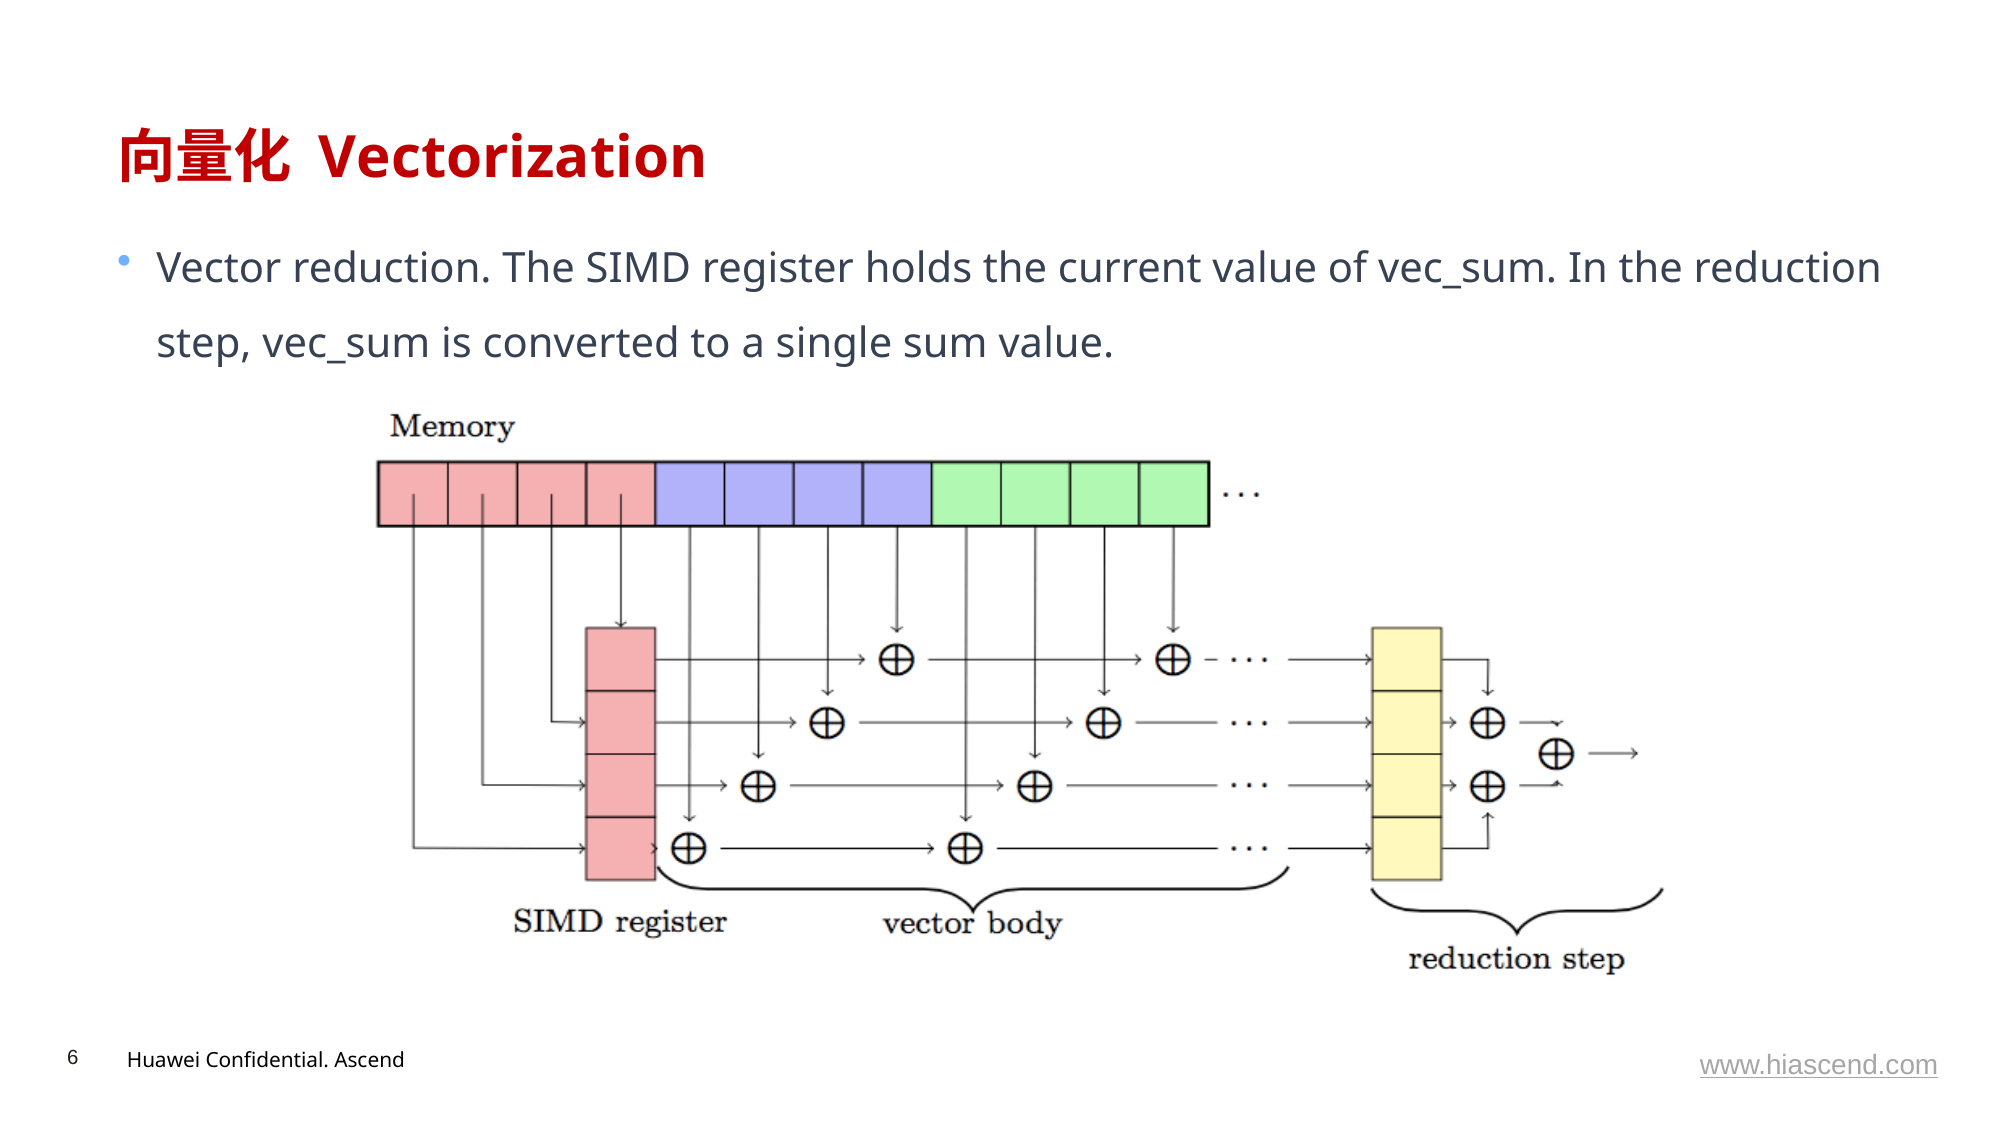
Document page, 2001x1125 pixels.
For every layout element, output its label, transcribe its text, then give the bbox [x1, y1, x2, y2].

picture [310, 385, 1691, 1016]
title 向量化 Vectorization [102, 111, 1901, 208]
list Vector reduction. The SIMD register holds the current value of vec_sum. In the reduction step, vec_sum is converted to a single sum value. [102, 208, 1901, 965]
